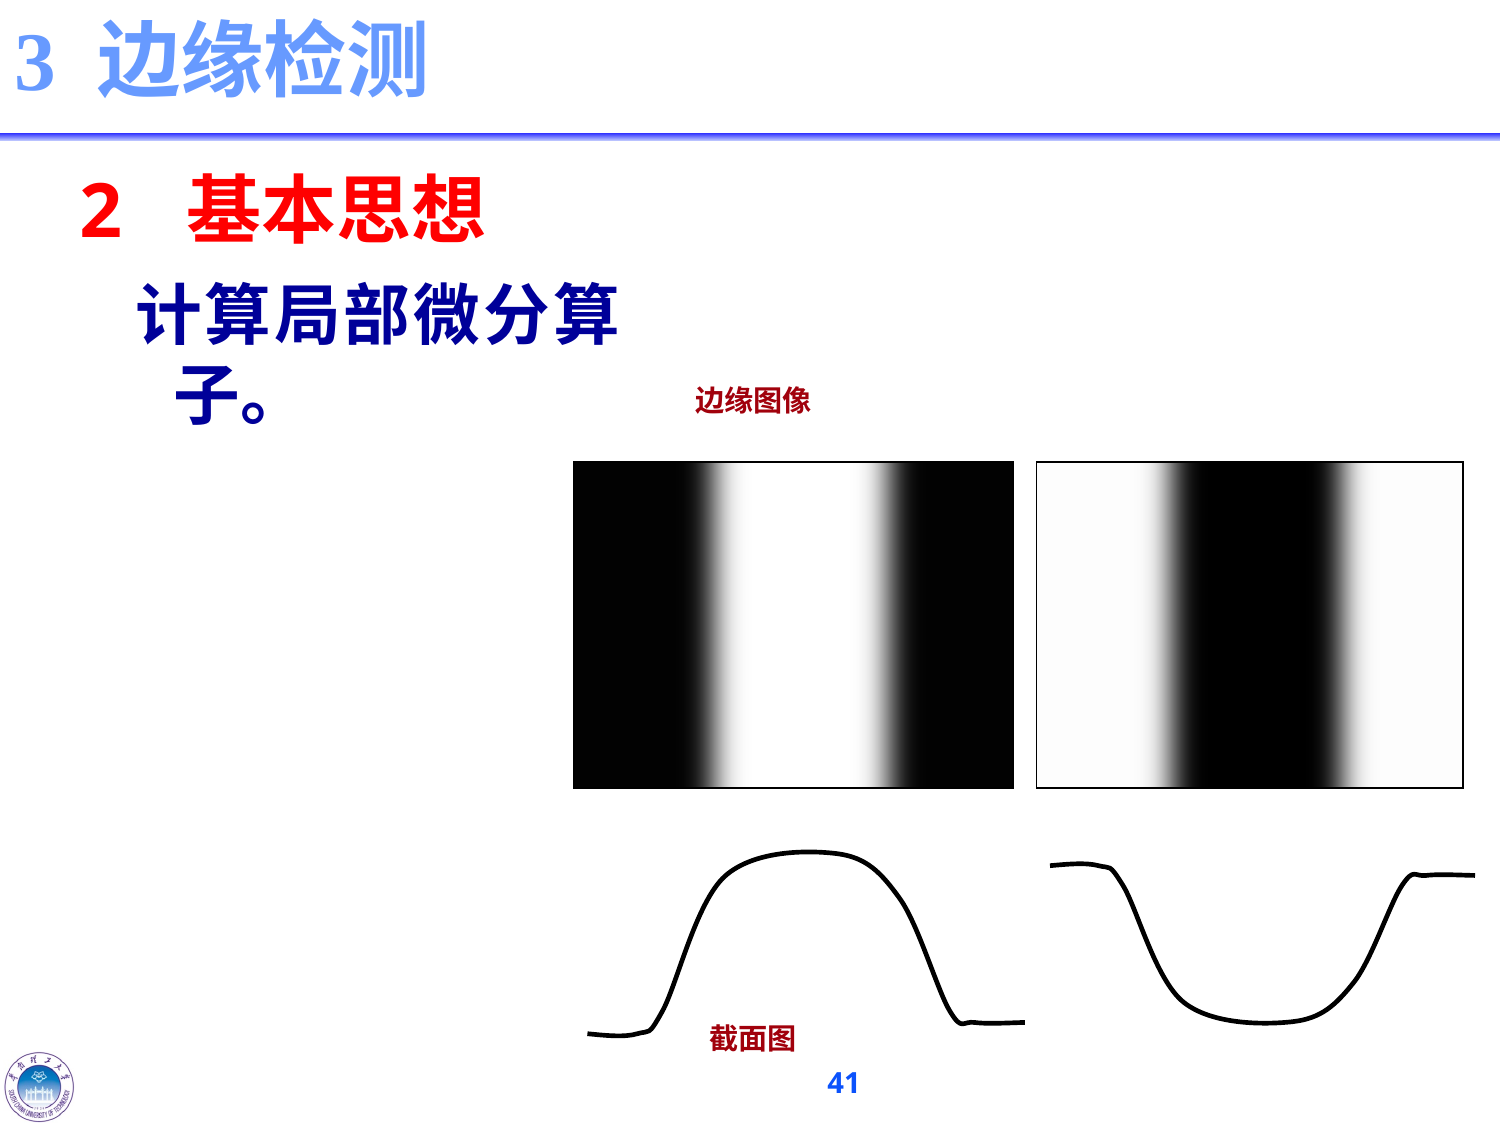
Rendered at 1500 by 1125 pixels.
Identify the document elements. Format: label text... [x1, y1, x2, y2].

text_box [574, 362, 1476, 1076]
title 3 边缘检测 [0, 9, 1500, 117]
list 2 基本思想 计算局部微分算子。 [63, 155, 636, 344]
picture [3, 1051, 75, 1123]
